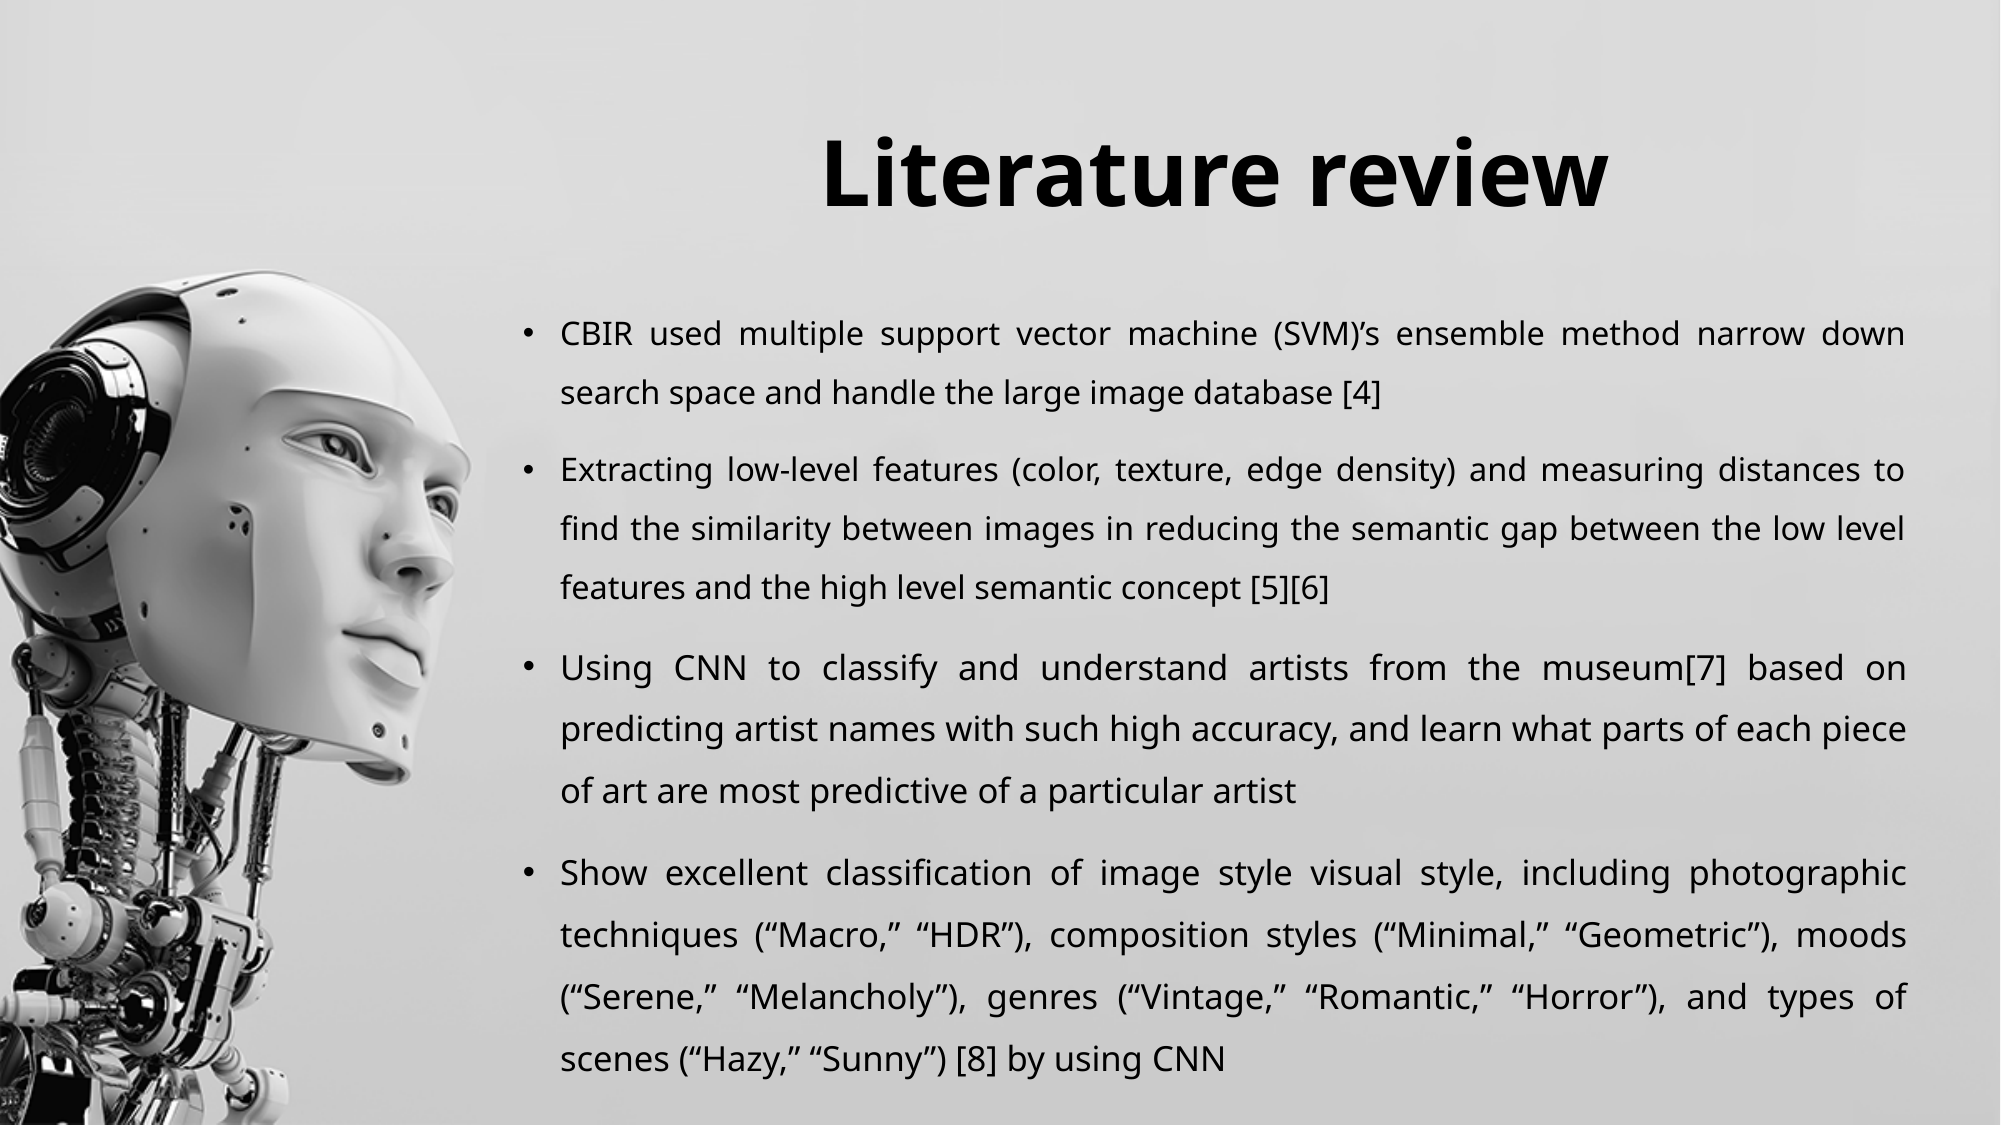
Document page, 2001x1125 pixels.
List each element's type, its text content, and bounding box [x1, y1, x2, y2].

text_box CBIR used multiple support vector machine (SVM)’s ensemble method narrow down search space and handle the large image database [4] Extracting low-level features (color, texture, edge density) and measuring distances to find the similarity between images in reducing the semantic gap between the low level features and the high level semantic concept [5][6] Using CNN to classify and understand artists from the museum[7] based on predicting artist names with such high accuracy, and learn what parts of each piece of art are most predictive of a particular artist Show excellent classification of image style visual style, including photographic techniques (“Macro,” “HDR”), composition styles (“Minimal,” “Geometric”), moods (“Serene,” “Melancholy”), genres (“Vintage,” “Romantic,” “Horror”), and types of scenes (“Hazy,” “Sunny”) [8] by using CNN [507, 285, 1923, 1088]
title Literature review [507, 68, 1923, 285]
picture [0, 0, 2001, 1125]
